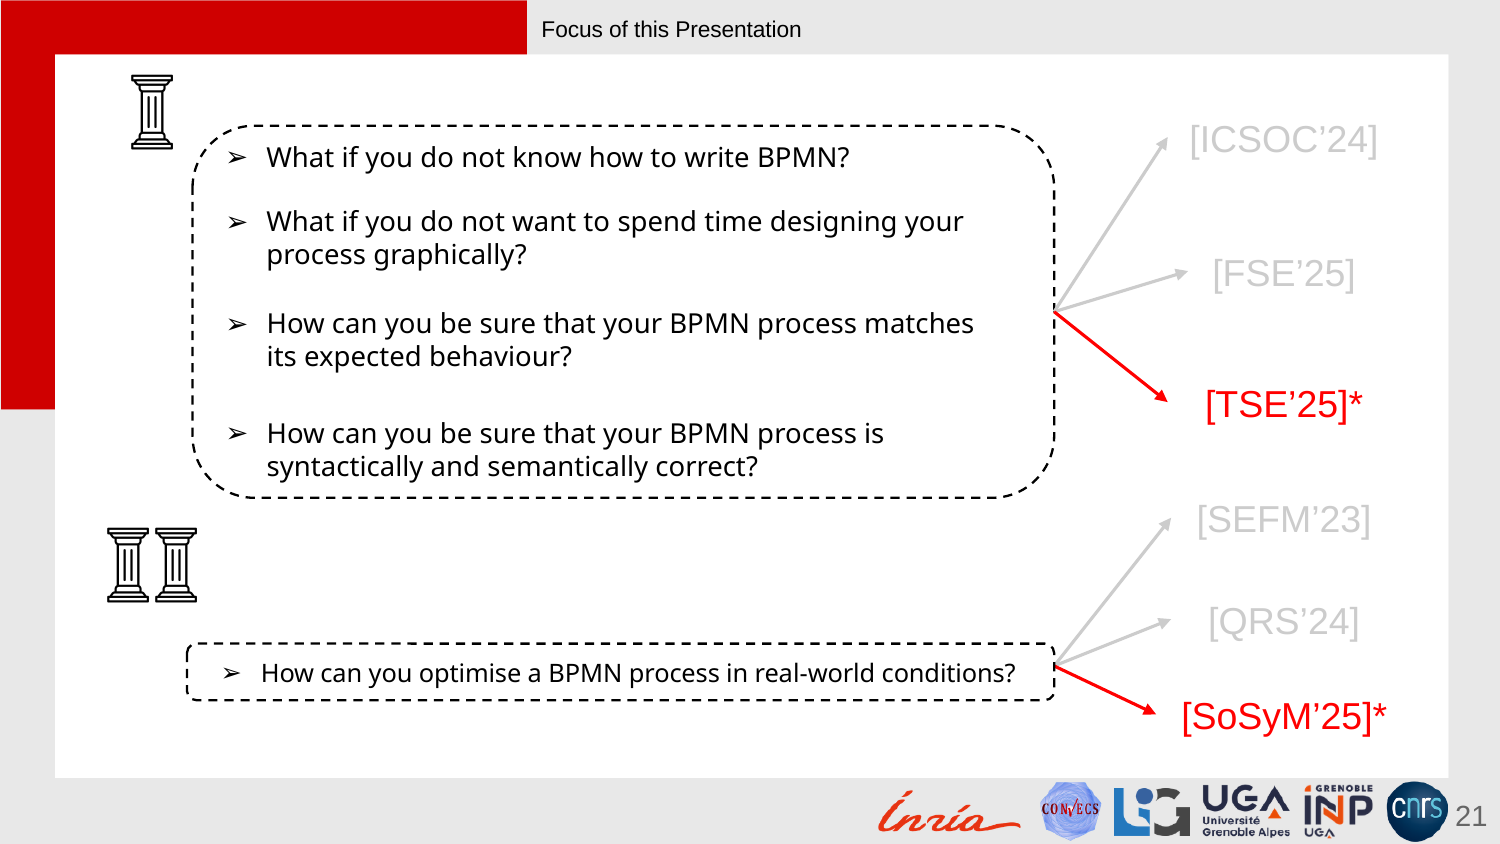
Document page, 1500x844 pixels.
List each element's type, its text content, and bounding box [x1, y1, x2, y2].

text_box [1053, 517, 1172, 618]
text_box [1053, 136, 1168, 270]
text_box What if you do not know how to write BPMN? [145, 128, 1101, 192]
text_box [QRS’24] [1176, 583, 1398, 655]
text_box How can you optimise a BPMN process in real-world conditions? [140, 645, 1048, 706]
text_box [SEFM’23] [1171, 482, 1398, 553]
text_box 21 [1438, 784, 1500, 844]
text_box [1053, 618, 1172, 667]
text_box [FSE’25] [1188, 235, 1381, 307]
text_box [TSE’25]* [1167, 366, 1401, 438]
title Focus of this Presentation [526, 0, 1166, 58]
text_box [ICSOC’24] [1167, 101, 1401, 173]
text_box How can you be sure that your BPMN process matches its expected behaviour? [145, 295, 1014, 398]
text_box How can you be sure that your BPMN process is syntactically and semantically correct? [145, 404, 1038, 507]
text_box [1053, 311, 1168, 403]
text_box [SoSyM’25]* [1156, 679, 1413, 750]
text_box [192, 295, 1055, 478]
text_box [1053, 665, 1157, 715]
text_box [1053, 270, 1189, 312]
picture [0, 0, 1500, 844]
text_box What if you do not want to spend time designing your process graphically? [145, 192, 1048, 295]
